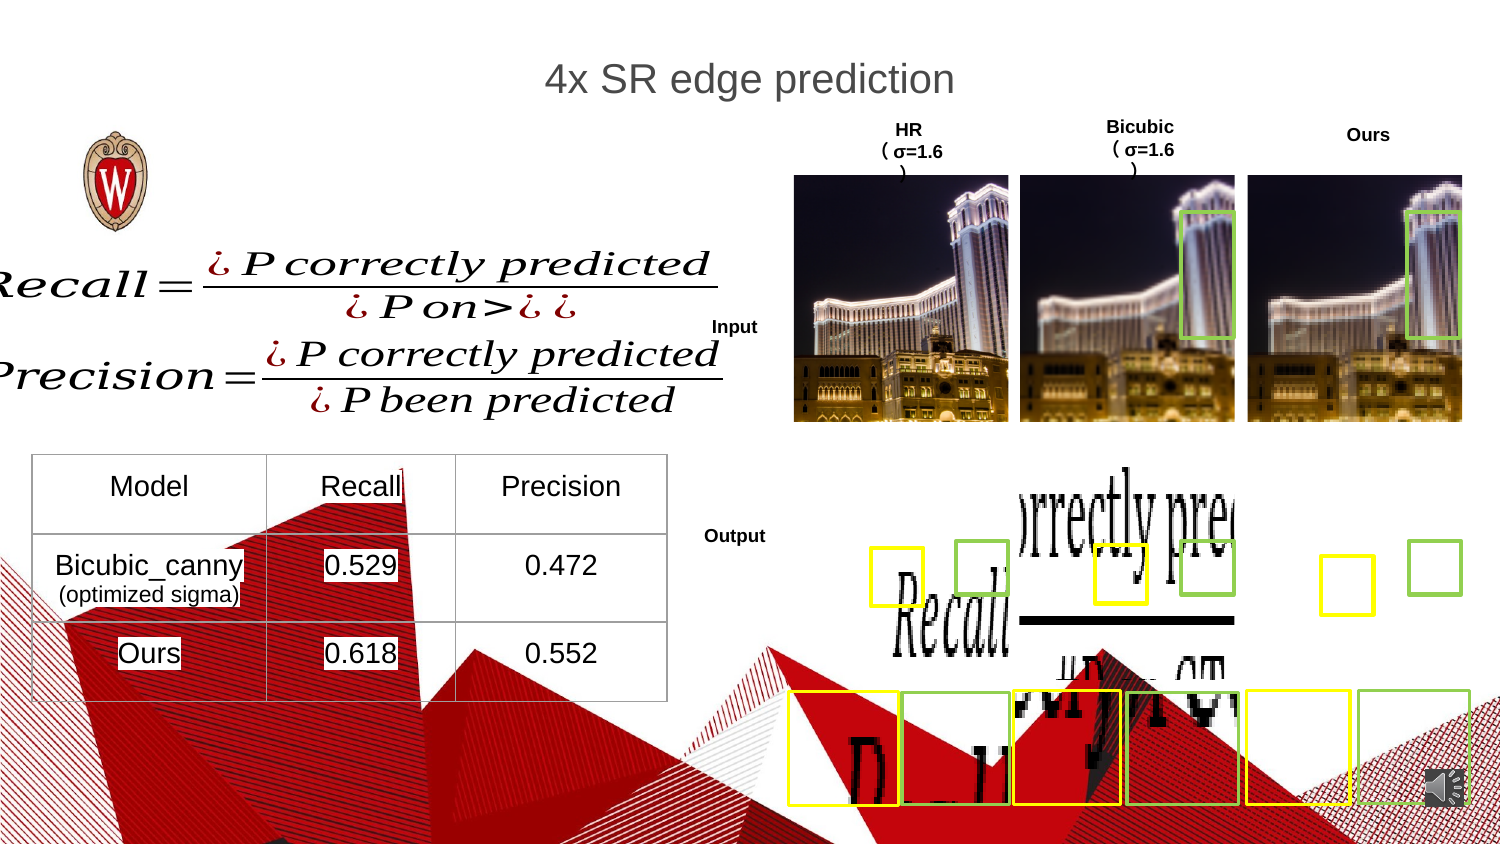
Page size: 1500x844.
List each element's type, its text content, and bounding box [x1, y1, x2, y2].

text_box Ours [1309, 111, 1428, 157]
table_header Model [33, 455, 266, 533]
table_cell Ours [33, 623, 266, 701]
table_cell 0.552 [456, 623, 666, 701]
title 4x SR edge prediction [187, 50, 1313, 344]
table_header Precision [456, 455, 666, 533]
text_box Output [675, 512, 787, 558]
table_cell Bicubic_canny (optimized sigma) [33, 535, 266, 621]
text_box Input [675, 303, 788, 349]
picture [0, 0, 1500, 844]
table_cell 0.618 [267, 623, 455, 701]
table_cell 0.529 [267, 535, 455, 621]
table_header Recall [267, 455, 455, 533]
text_box Bicubic （σ=1.6） [1081, 100, 1200, 174]
picture [0, 364, 7, 375]
text_box HR （σ=1.6） [849, 102, 968, 174]
picture [0, 274, 5, 283]
table_cell 0.472 [456, 535, 666, 621]
